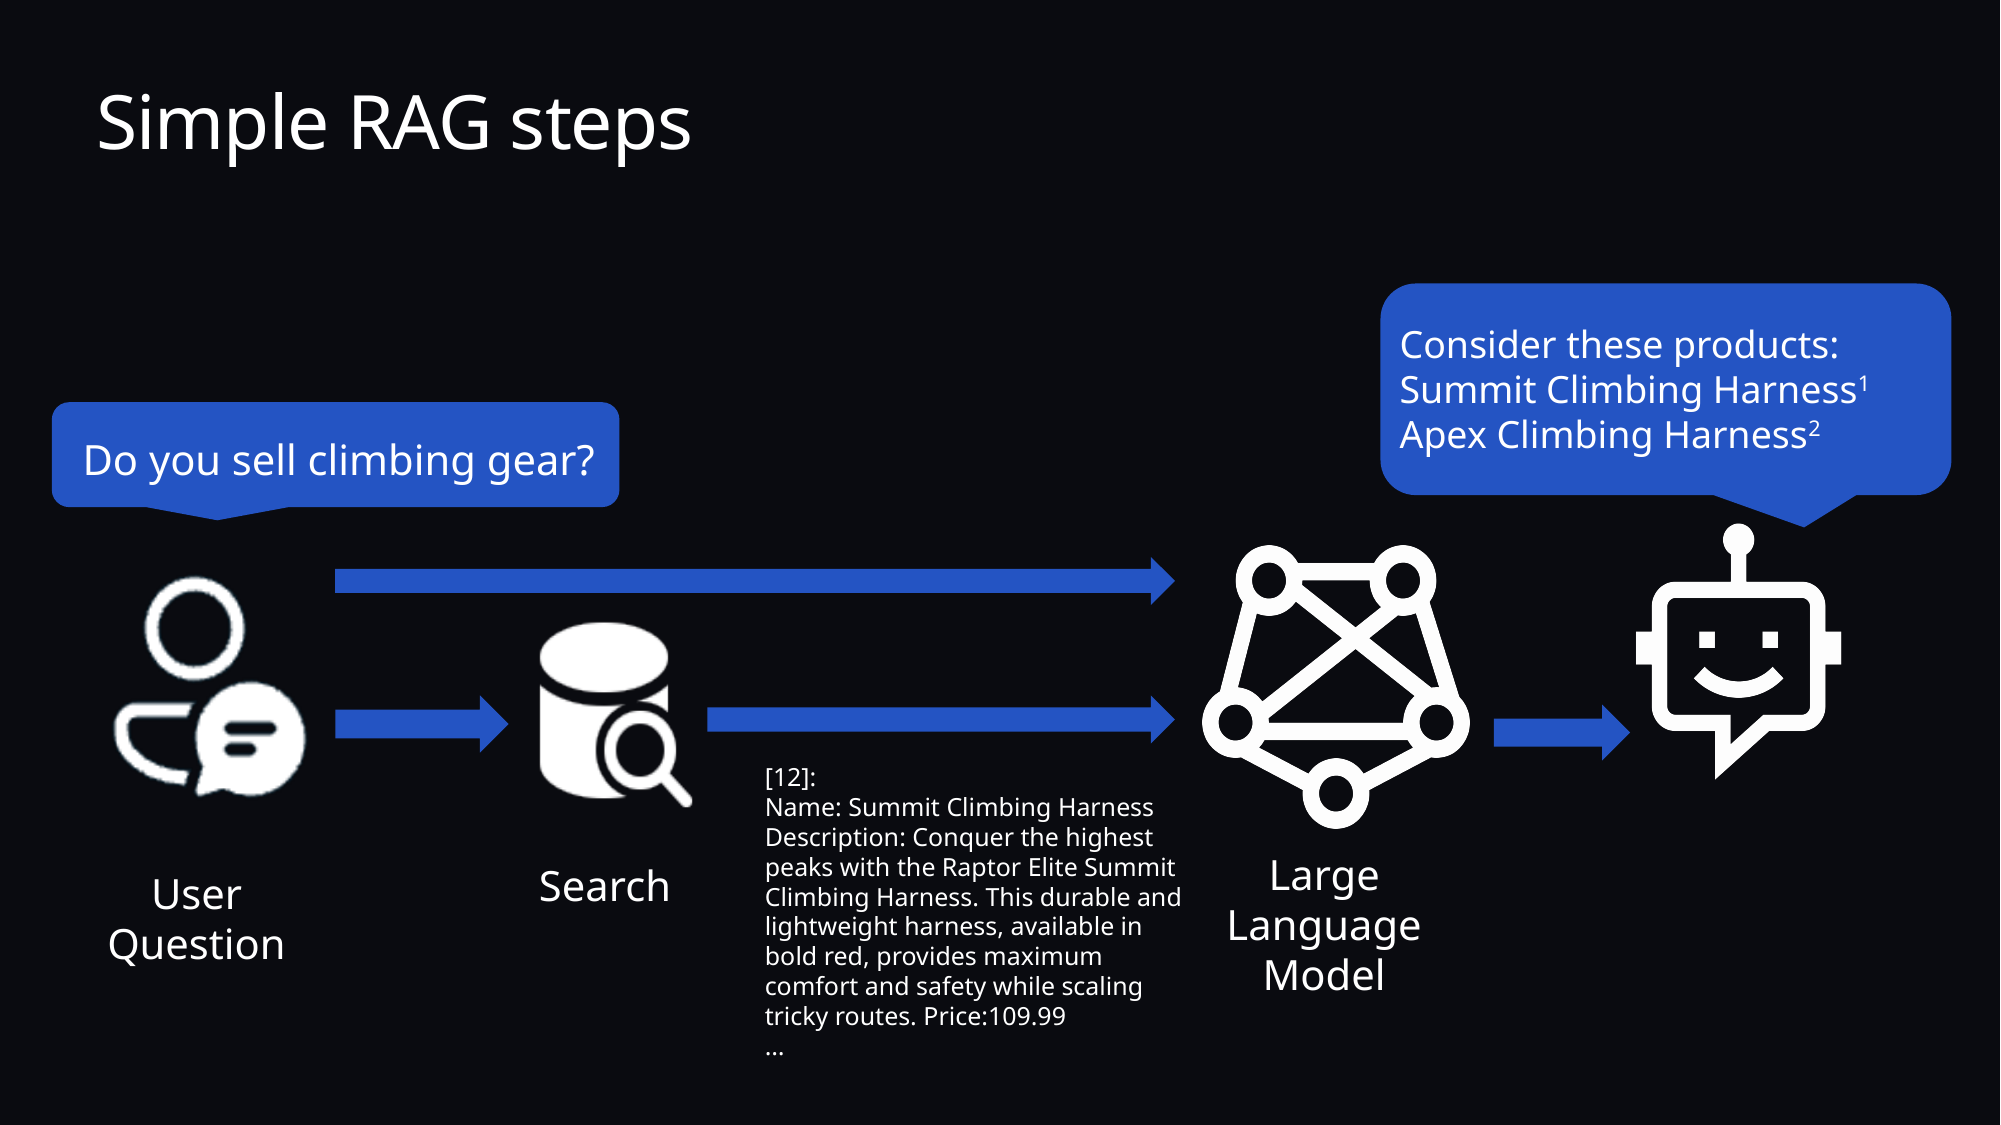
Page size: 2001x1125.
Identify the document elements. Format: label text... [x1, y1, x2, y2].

picture [1202, 545, 1471, 829]
text_box [1493, 703, 1620, 762]
picture [620, 604, 701, 818]
text_box Search [620, 852, 732, 926]
text_box [706, 694, 1176, 745]
picture [1620, 515, 1874, 782]
text_box Large Language Model [1177, 841, 1472, 1069]
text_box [1380, 283, 1952, 518]
text_box [12]: Name: Summit Climbing Harness Description: Conquer the highest peaks with the Raptor Elite Summit Climbing Harness. This durable and lightweight harness, available in bold red, provides maximum comfort and safety while scaling tricky routes. Price:109.99 … [764, 760, 1186, 1061]
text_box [28, 401, 620, 1027]
text_box [620, 556, 1176, 606]
title Simple RAG steps [96, 75, 1904, 166]
